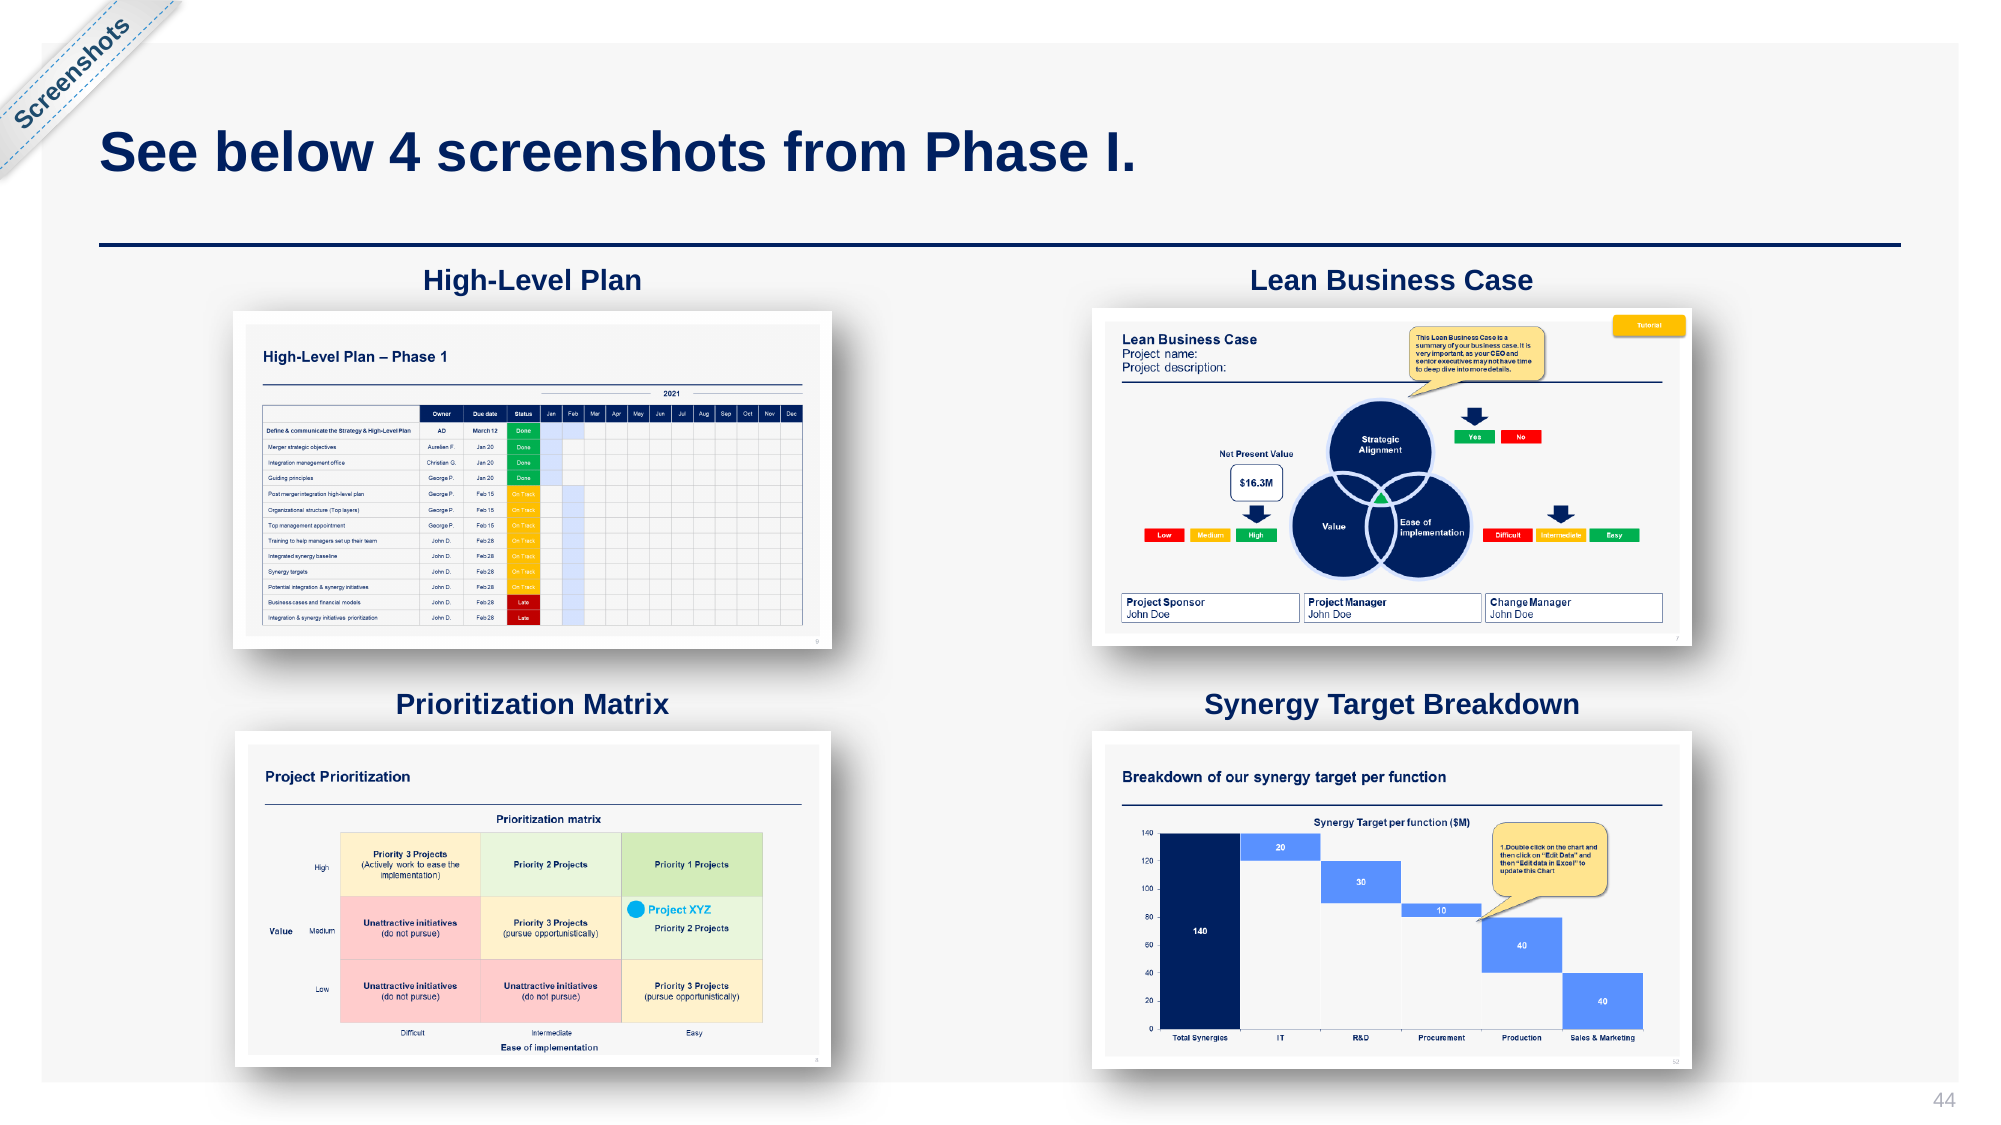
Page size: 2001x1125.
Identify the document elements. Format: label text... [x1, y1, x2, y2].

text_box High-Level Plan [233, 254, 832, 304]
title See below 4 screenshots from Phase I. [84, 59, 1901, 239]
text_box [0, 1, 183, 180]
picture [233, 311, 832, 649]
slide_number 44 [1506, 1088, 1957, 1119]
text_box Prioritization Matrix [233, 677, 832, 728]
picture [235, 731, 831, 1067]
picture [1092, 308, 1692, 646]
text_box Lean Business Case [1092, 254, 1692, 304]
picture [1092, 731, 1692, 1069]
text_box Synergy Target Breakdown [1077, 677, 1708, 728]
